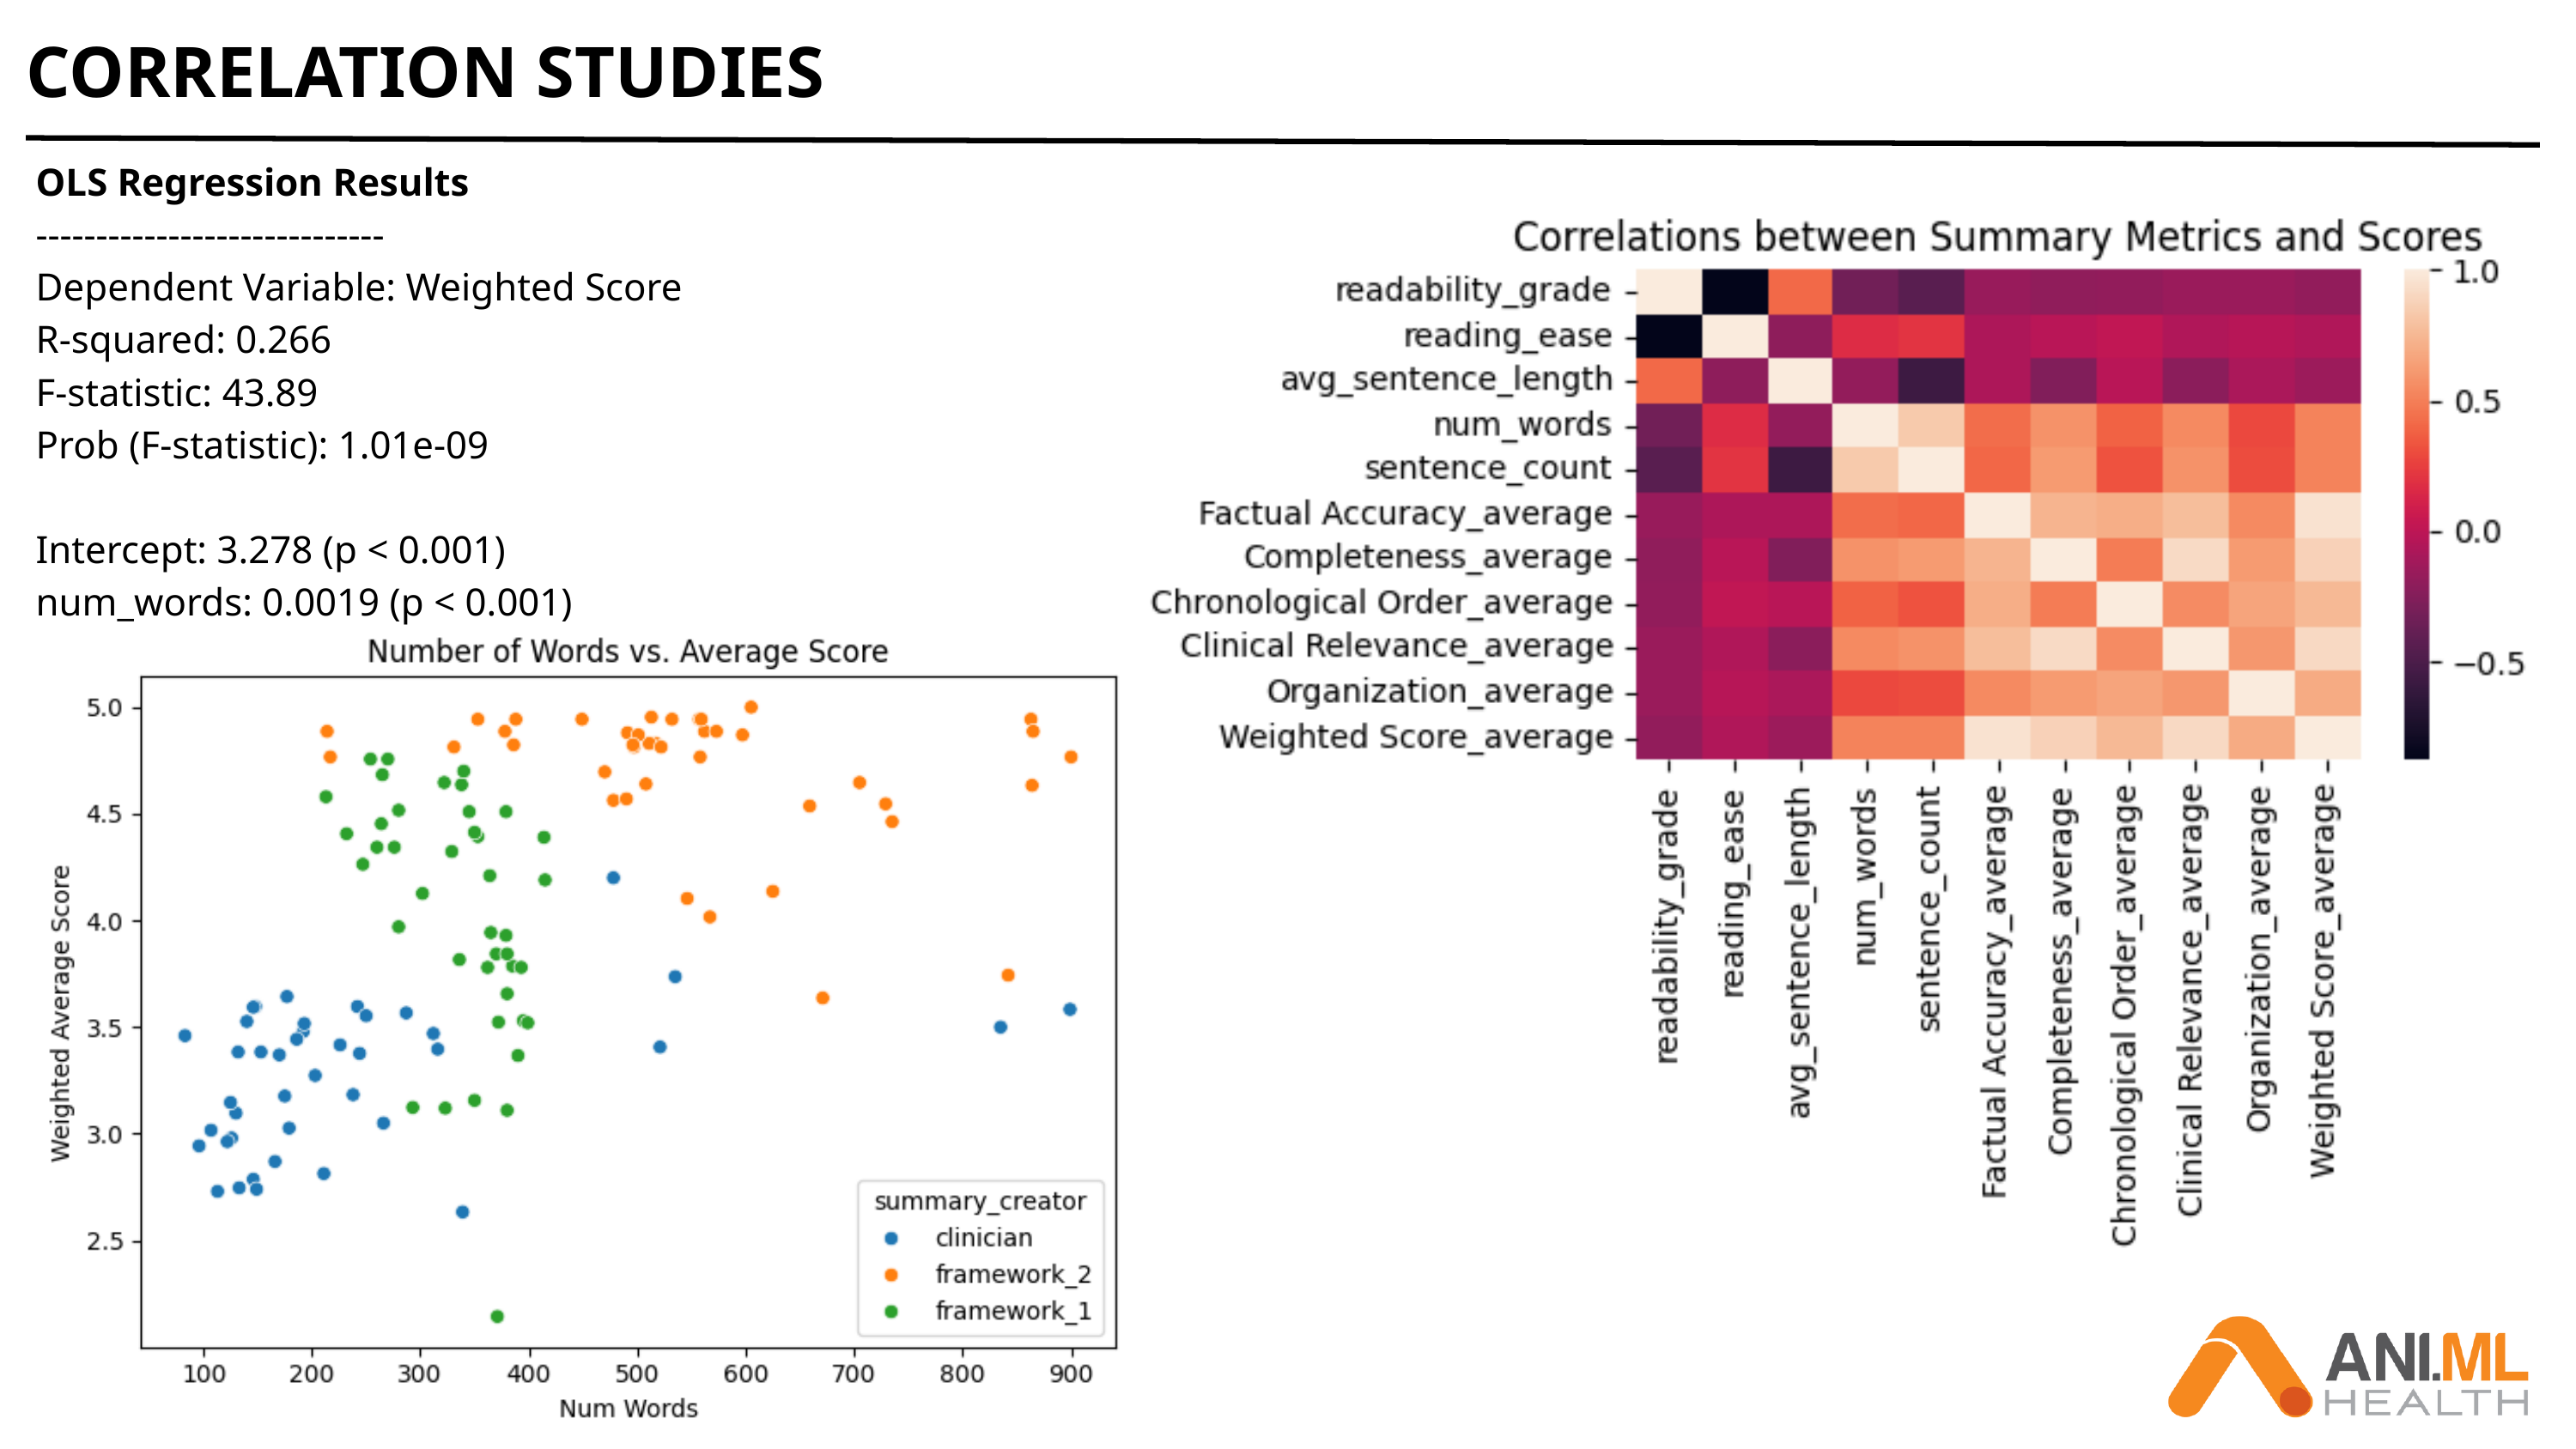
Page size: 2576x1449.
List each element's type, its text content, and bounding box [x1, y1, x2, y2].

text_box [2163, 1303, 2540, 1426]
text_box [1117, 185, 2576, 1280]
text_box OLS Regression Results ----------------------------- Dependent Variable: Weighted Score R-squared: 0.266 F-statistic: 43.89 Prob (F-statistic): 1.01e-09 Intercept: 3.278 (p < 0.001) num_words: 0.0019 (p < 0.001) [26, 150, 885, 624]
text_box [26, 612, 1142, 1449]
text_box CORRELATION STUDIES [26, 13, 2400, 112]
